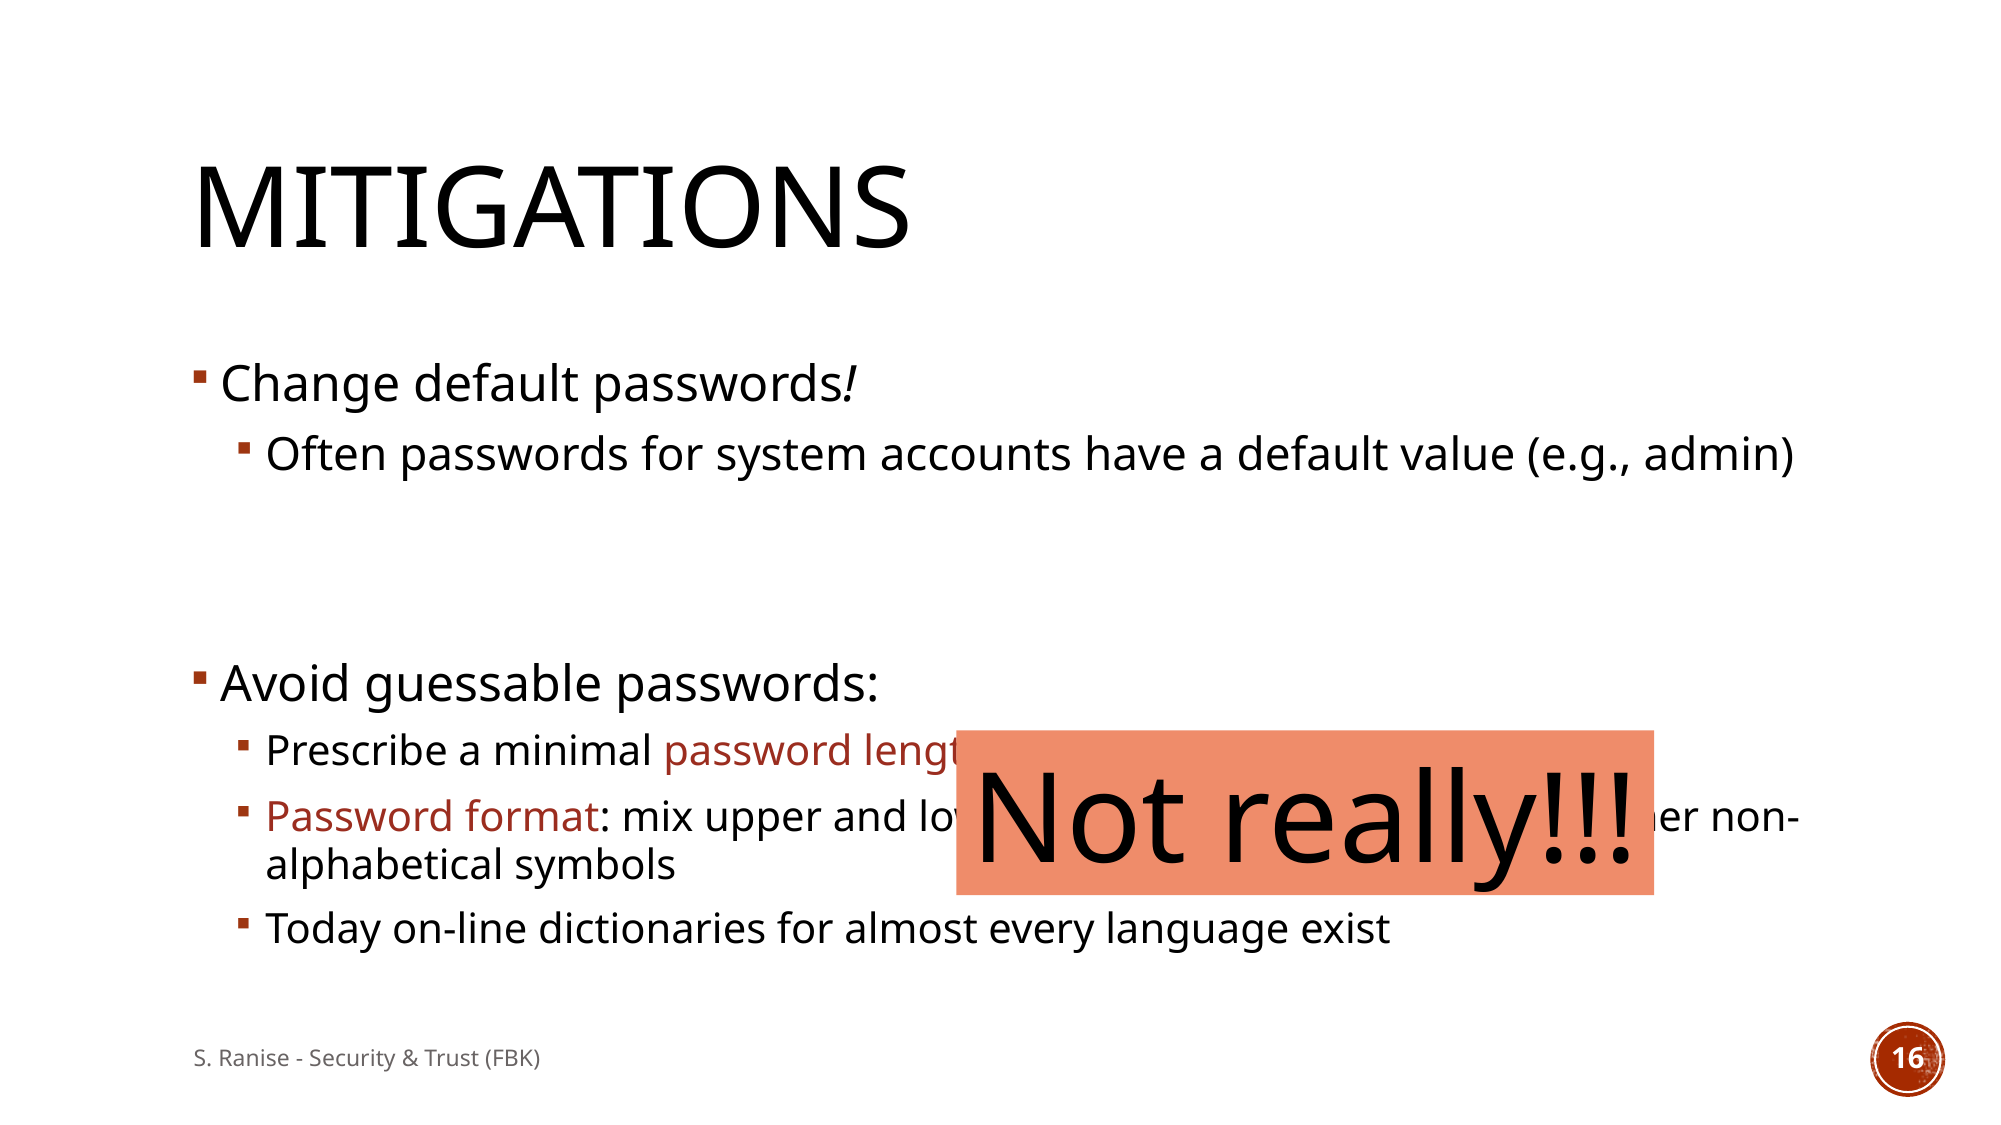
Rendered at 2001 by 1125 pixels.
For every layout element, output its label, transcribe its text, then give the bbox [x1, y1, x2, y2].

title Mitigations [175, 79, 1826, 344]
text_box Not really!!! [956, 730, 1655, 896]
slide_number 15 [1855, 1028, 1961, 1089]
list Change default passwords! Often passwords for system accounts have a default value (e.g., admin) Avoid guessable passwords: Prescribe a minimal password length Password format: mix upper and lower case, include numerical and other non-alphabetical symbols Today on-line dictionaries for almost every language exist [175, 348, 1826, 1013]
footer S. Ranise - Security & Trust (FBK) [178, 1028, 1217, 1089]
